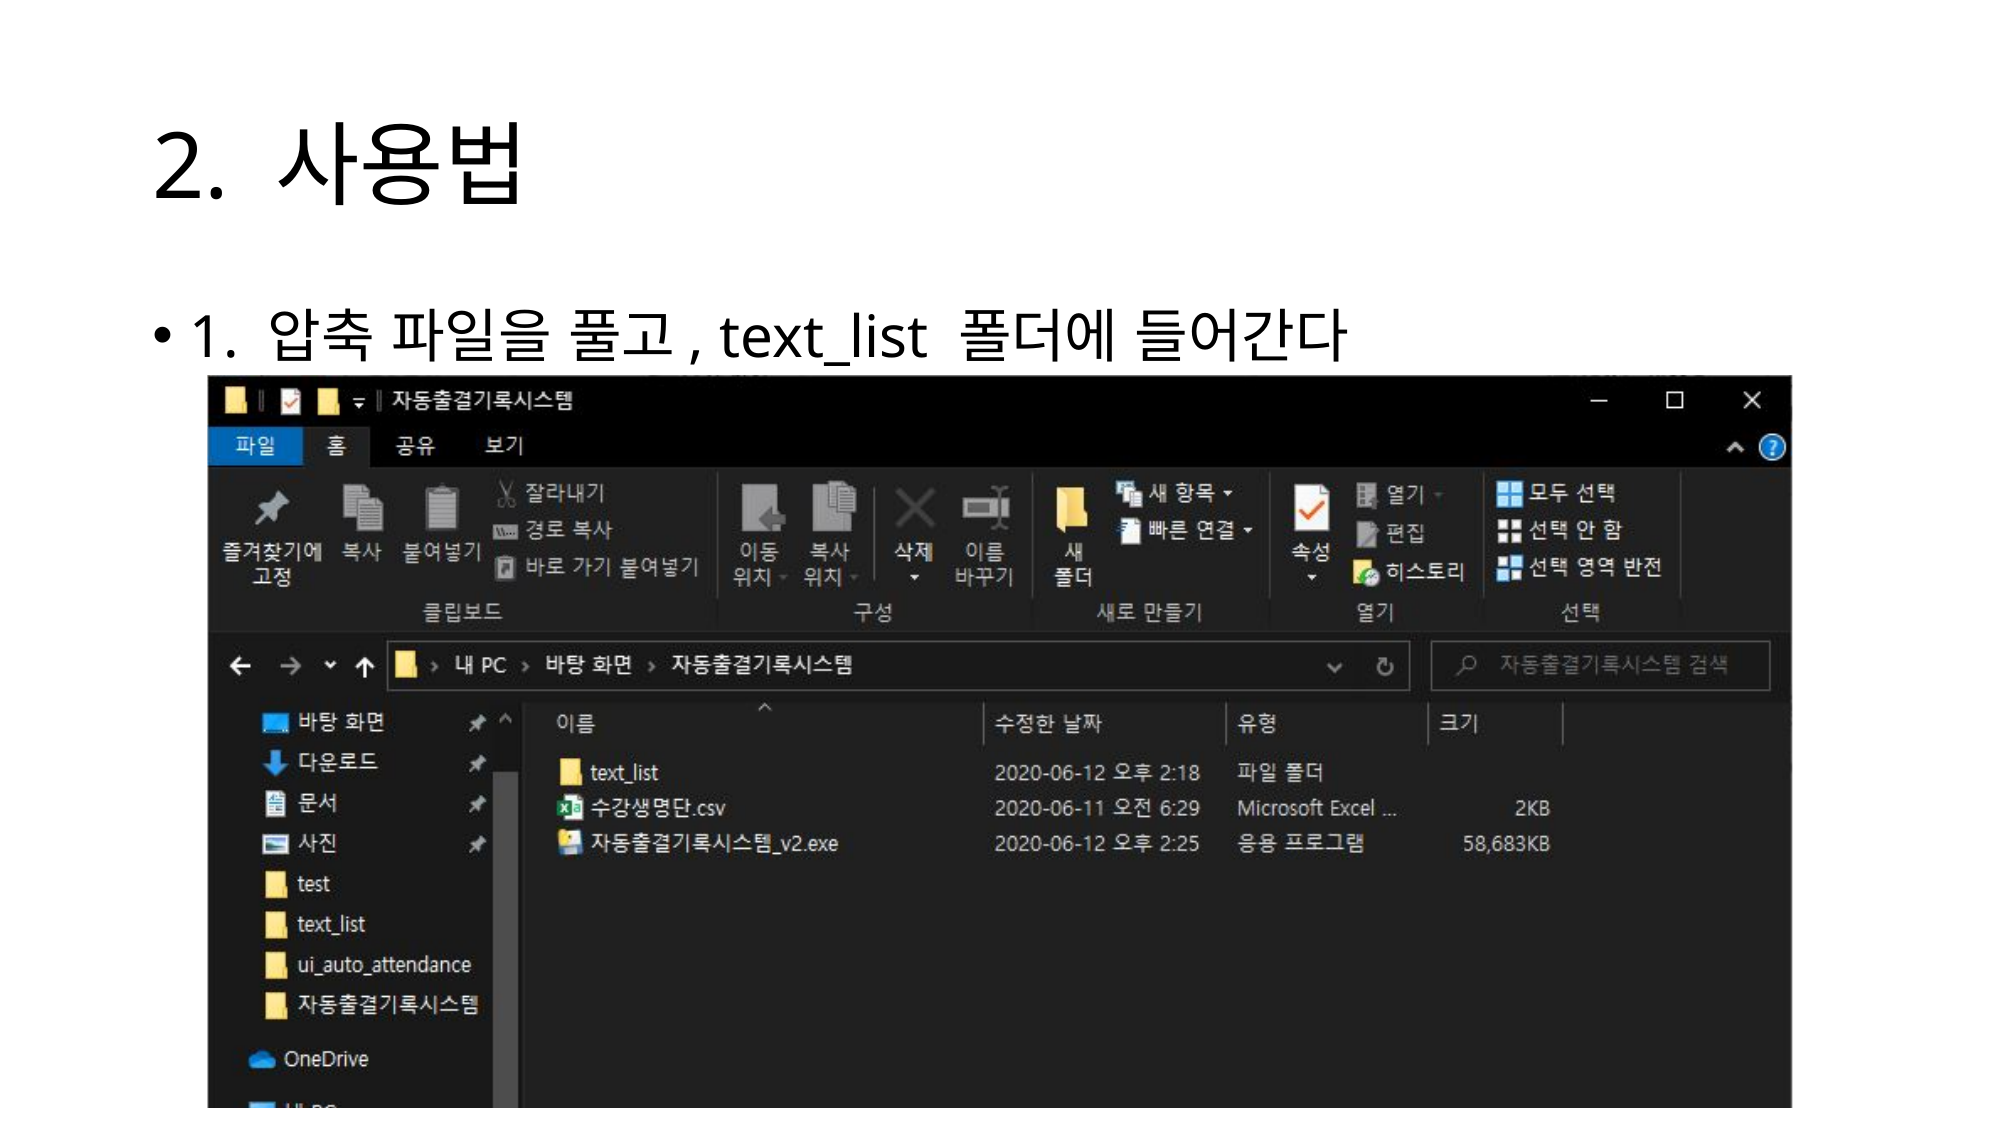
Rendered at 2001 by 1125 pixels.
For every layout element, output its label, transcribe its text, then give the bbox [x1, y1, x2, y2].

title 2. 사용법 [137, 59, 1863, 278]
list 1. 압축 파일을 풀고, text_list 폴더에 들어간다 [137, 299, 1863, 1014]
picture [207, 375, 1793, 1108]
